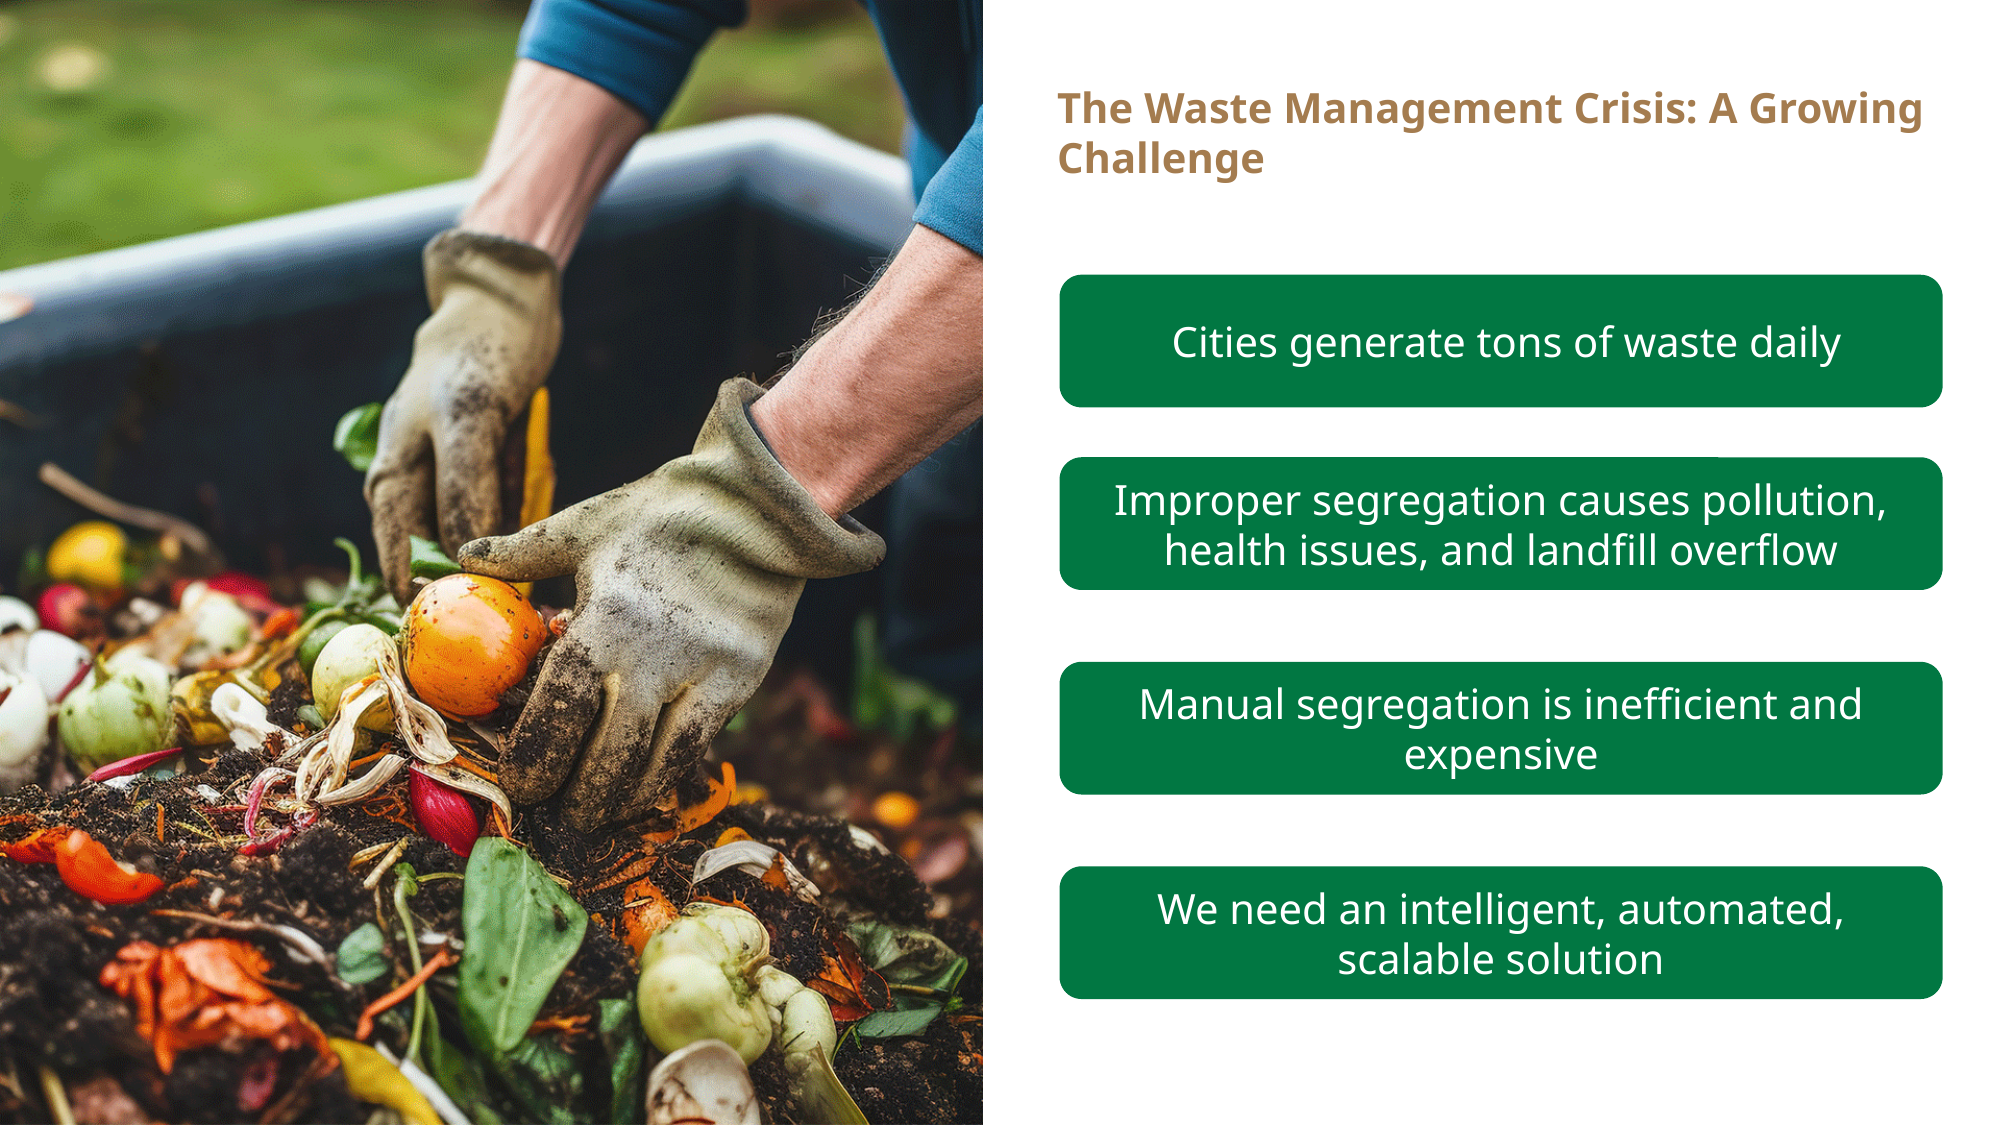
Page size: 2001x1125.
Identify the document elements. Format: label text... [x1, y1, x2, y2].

text_box Improper segregation causes pollution, health issues, and landfill overflow [1059, 457, 1943, 590]
text_box The Waste Management Crisis: A Growing Challenge [1042, 74, 1963, 190]
text_box Cities generate tons of waste daily [1059, 274, 1943, 408]
picture [0, 0, 983, 1125]
text_box Manual segregation is inefficient and expensive [1059, 661, 1943, 795]
text_box We need an intelligent, automated, scalable solution [1059, 866, 1943, 1000]
